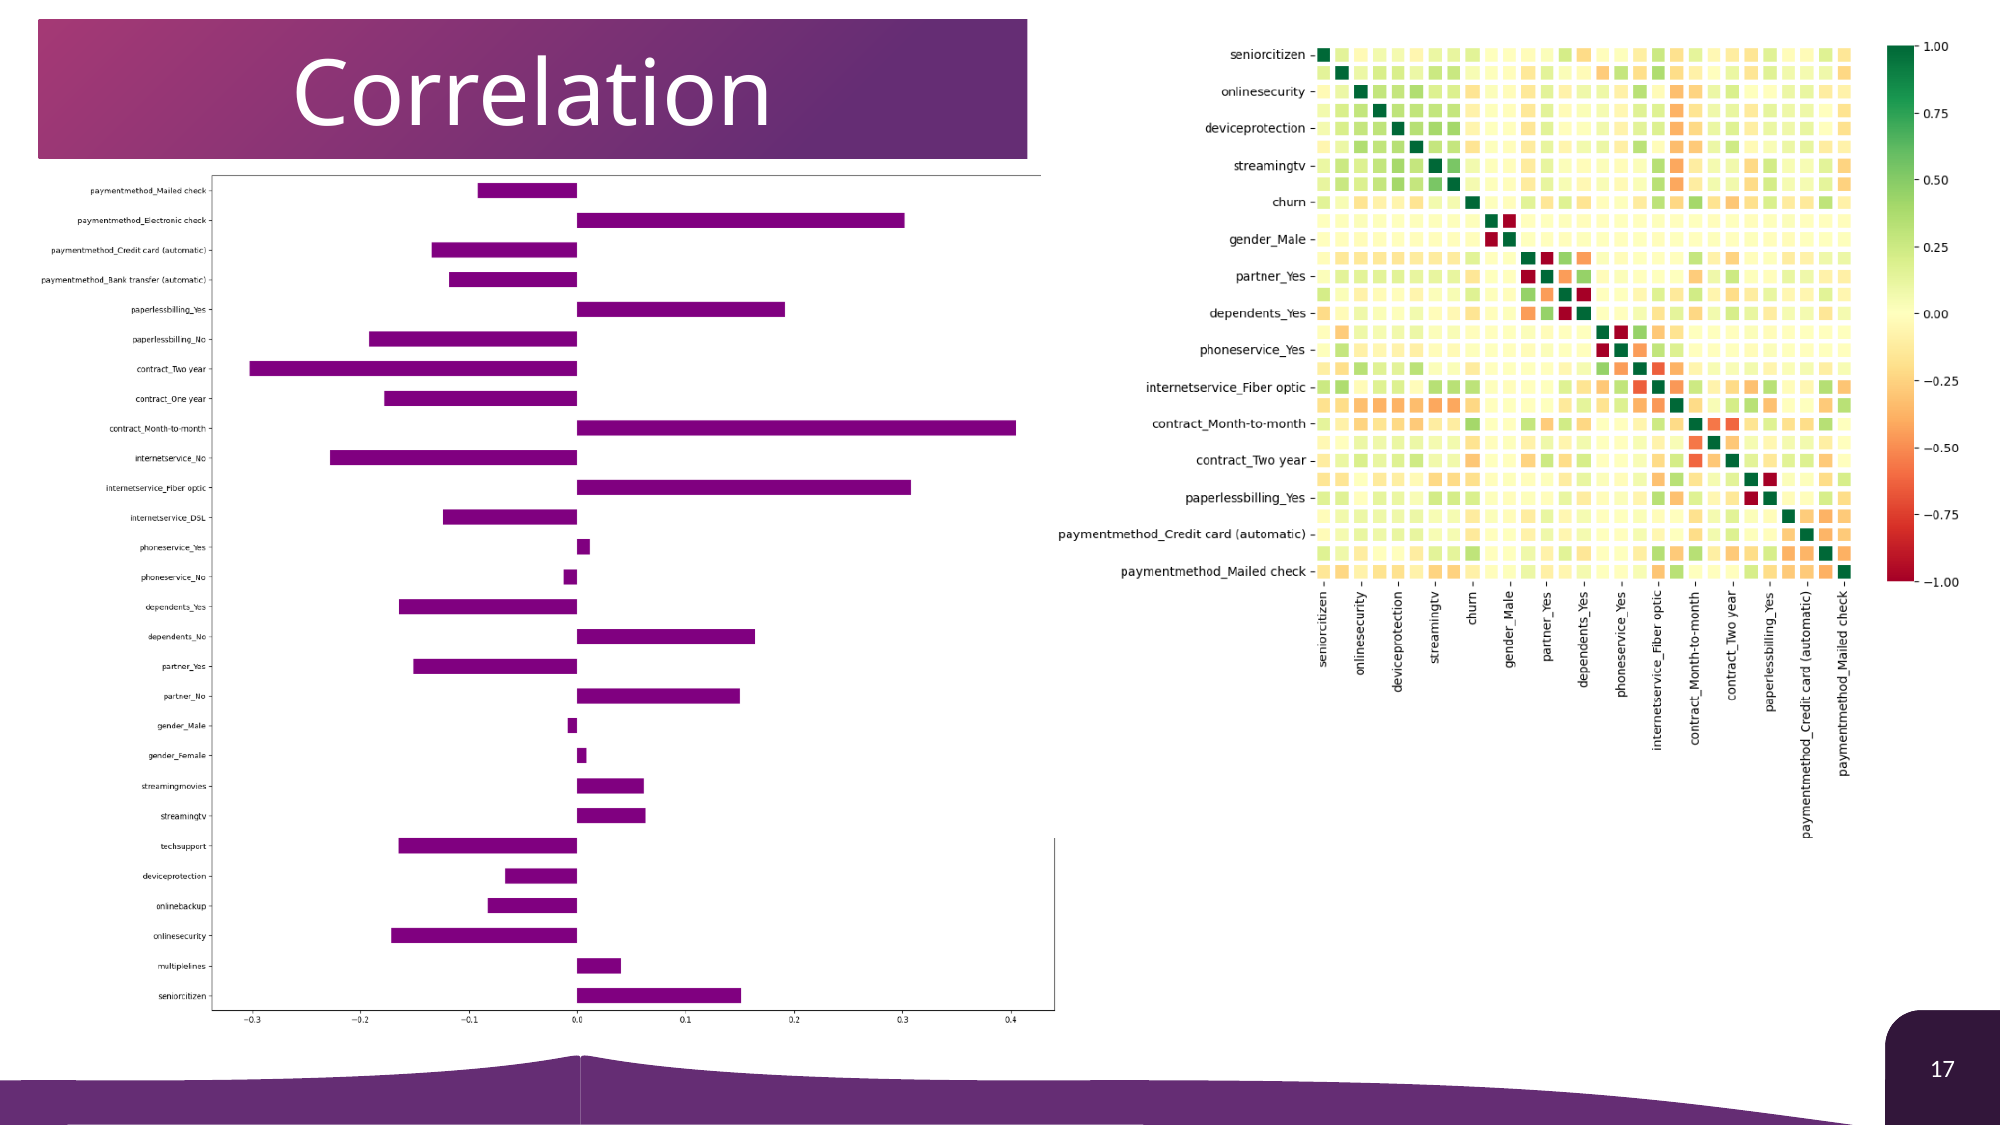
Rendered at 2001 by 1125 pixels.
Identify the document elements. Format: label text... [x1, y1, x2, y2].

picture [1041, 35, 1962, 838]
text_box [0, 1055, 1853, 1125]
slide_number 17 [1912, 1044, 1973, 1091]
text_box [38, 19, 1523, 159]
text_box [38, 169, 1061, 1024]
